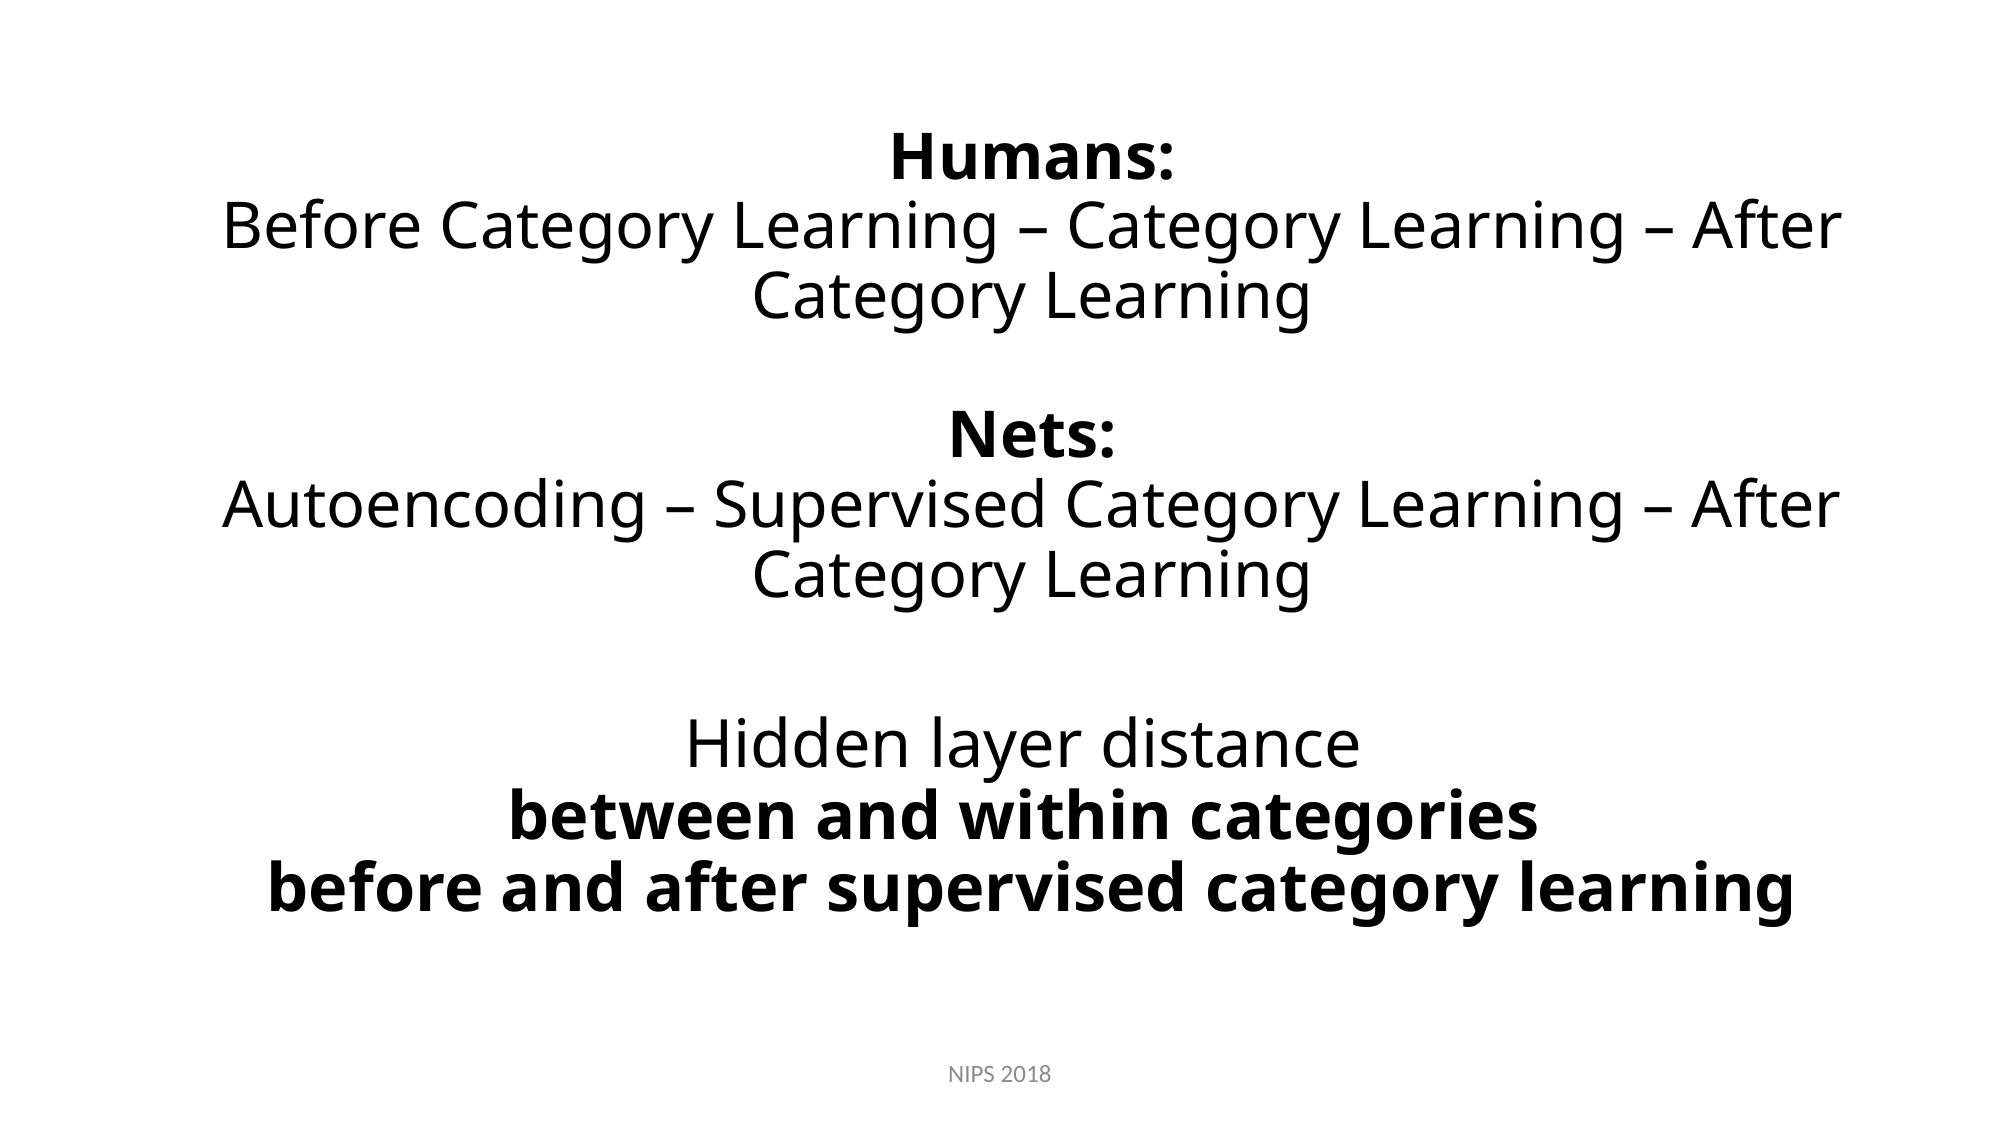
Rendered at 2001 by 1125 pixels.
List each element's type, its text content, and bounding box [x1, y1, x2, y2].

footer NIPS 2018 [662, 1042, 1338, 1103]
title Humans: Before Category Learning – Category Learning – After Category Learning Nets: Autoencoding – Supervised Category Learning – After Category Learning Hidden layer distance between and within categories before and after supervised category learning [76, 67, 1989, 983]
